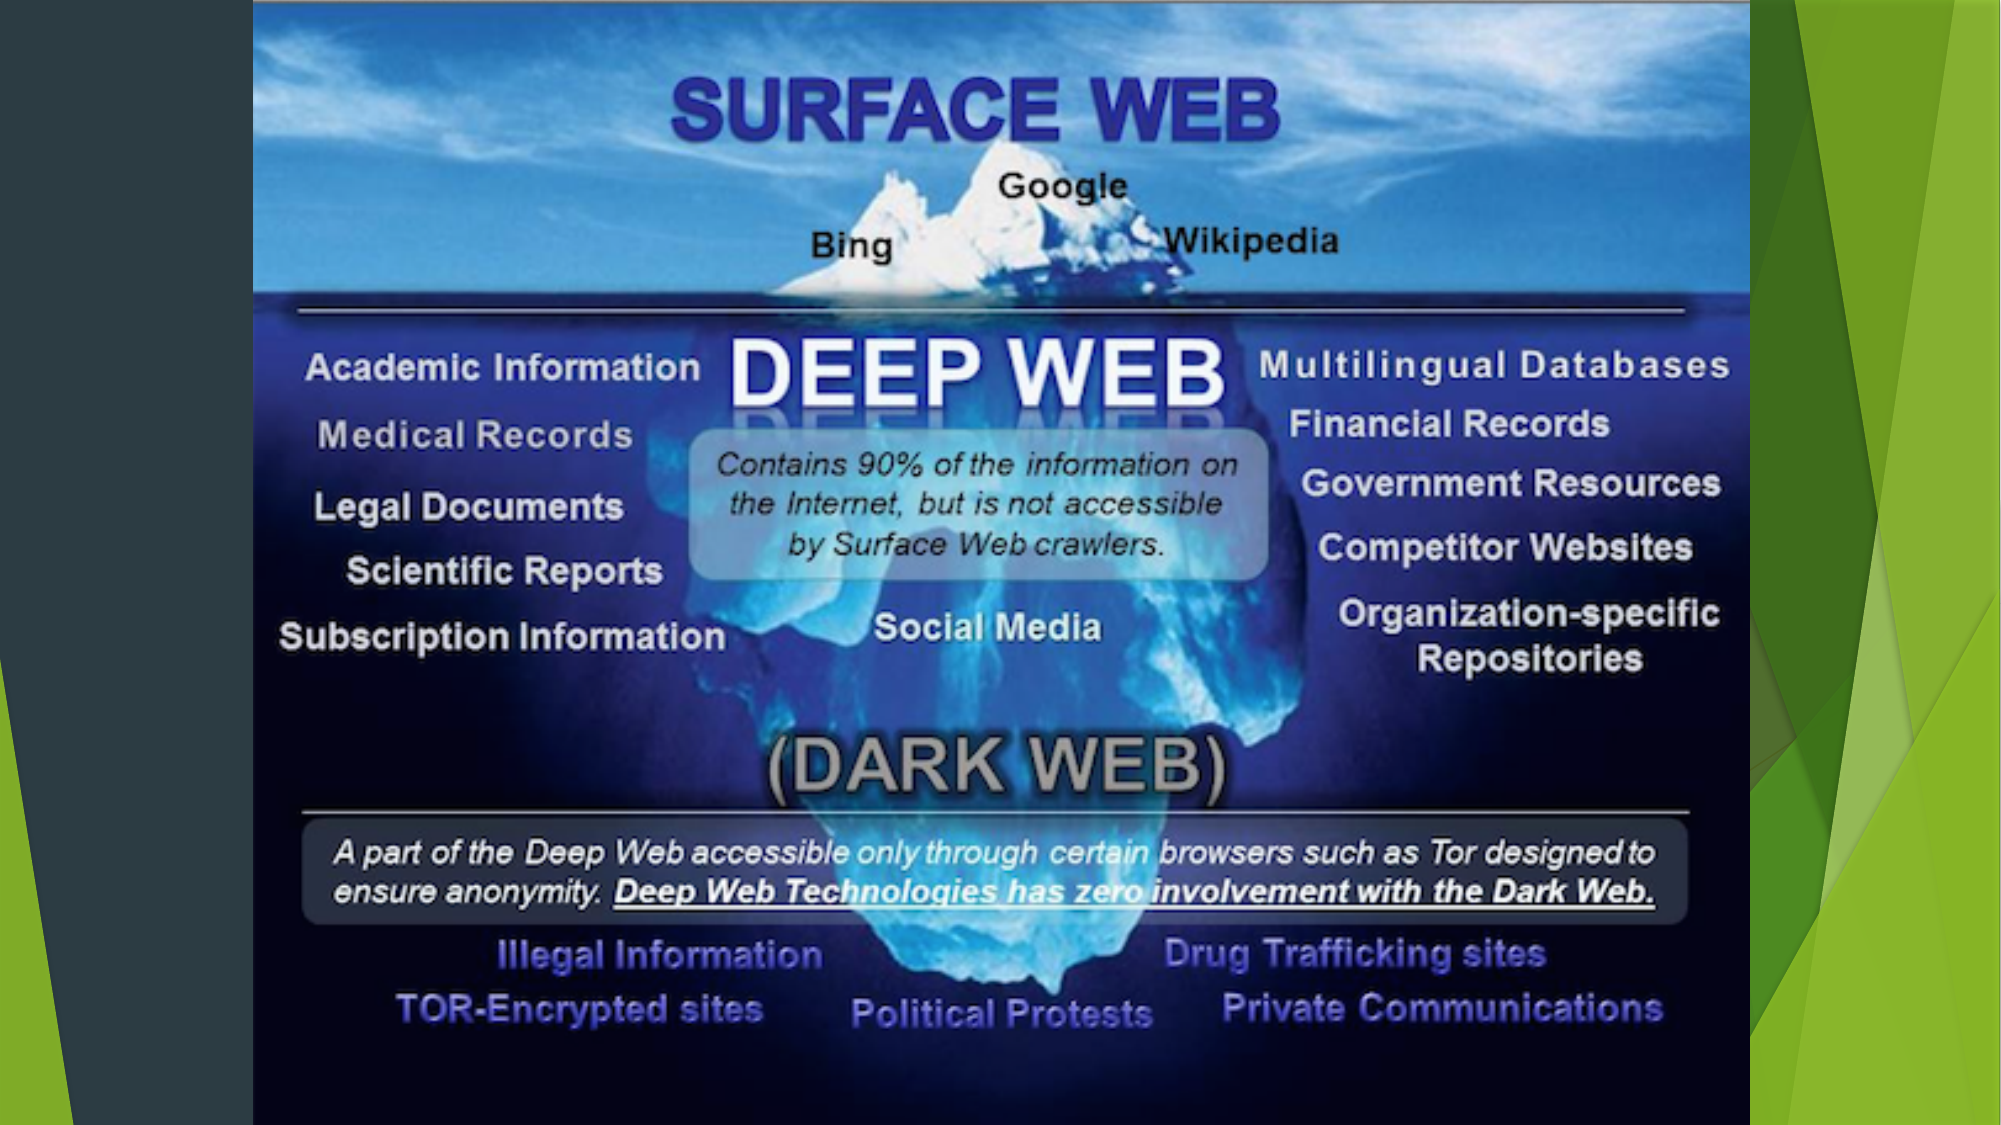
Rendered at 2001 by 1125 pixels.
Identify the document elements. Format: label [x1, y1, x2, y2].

list [253, 0, 1750, 1125]
